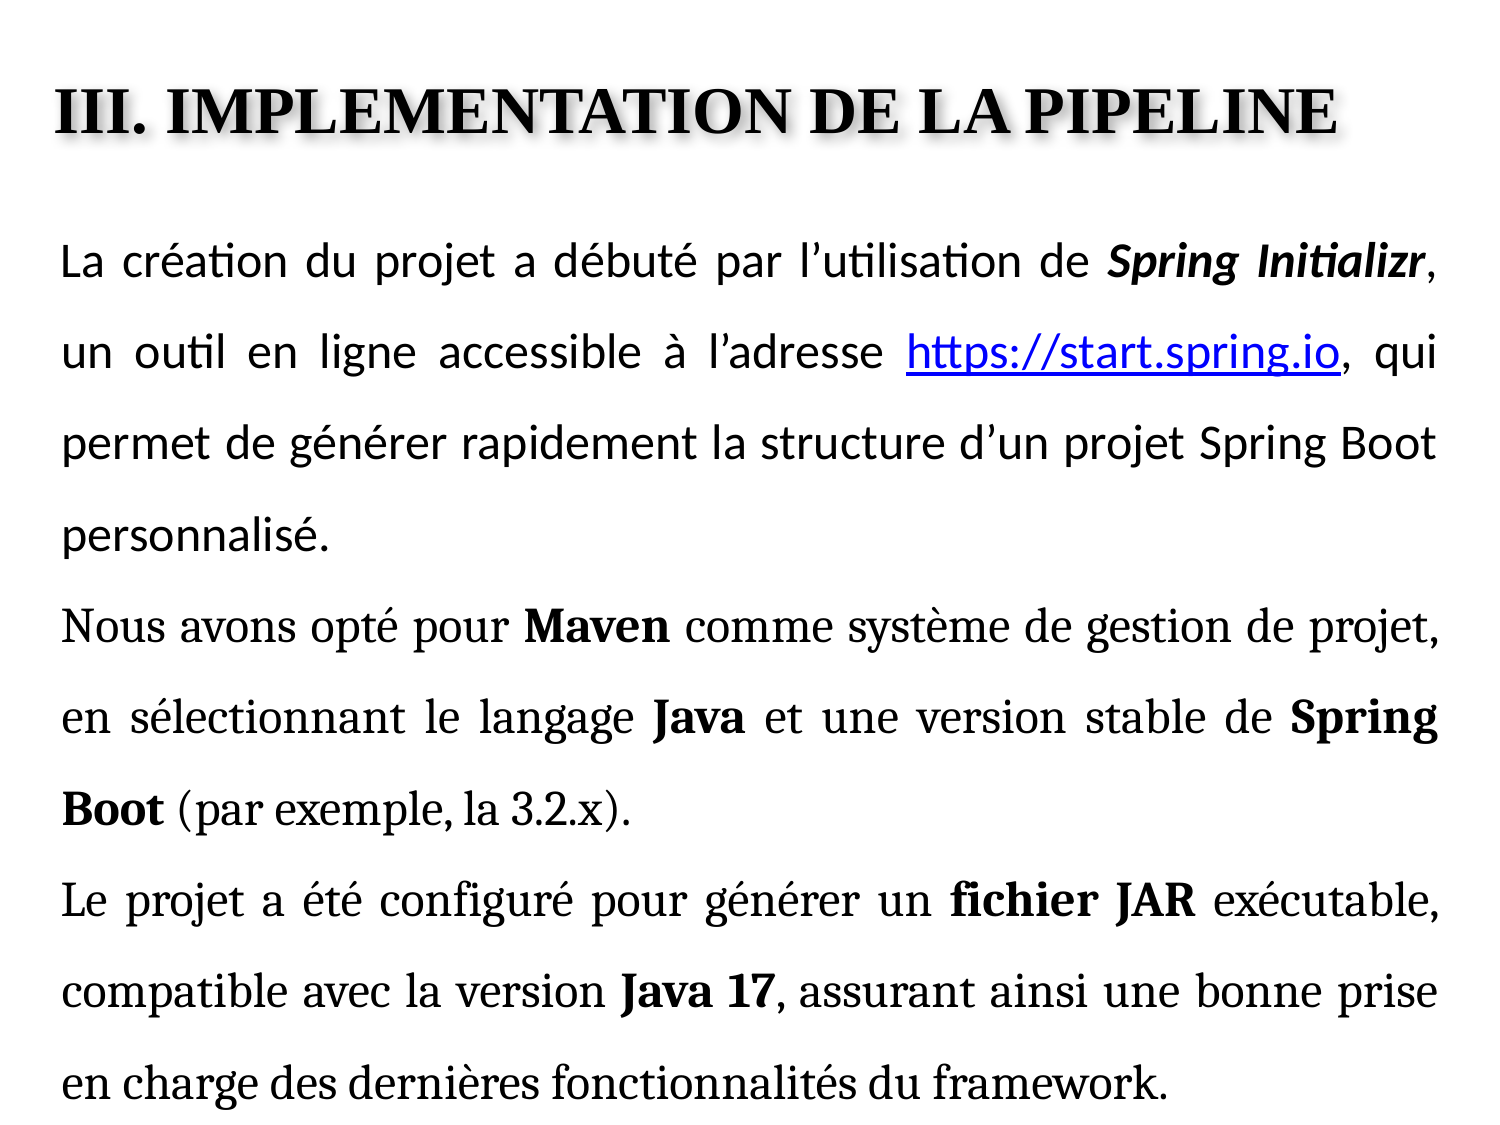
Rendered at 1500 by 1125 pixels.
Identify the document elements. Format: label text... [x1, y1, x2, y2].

text_box III. IMPLEMENTATION DE LA PIPELINE [39, 53, 1482, 154]
text_box La création du projet a débuté par l’utilisation de Spring Initializr, un outil en ligne accessible à l’adresse https://start.spring.io, qui permet de générer rapidement la structure d’un projet Spring Boot personnalisé. Nous avons opté pour Maven comme système de gestion de projet, en sélectionnant le langage Java et une version stable de Spring Boot (par exemple, la 3.2.x). Le projet a été configuré pour générer un fichier JAR exécutable, compatible avec la version Java 17, assurant ainsi une bonne prise en charge des dernières fonctionnalités du framework. [0, 189, 1482, 1125]
